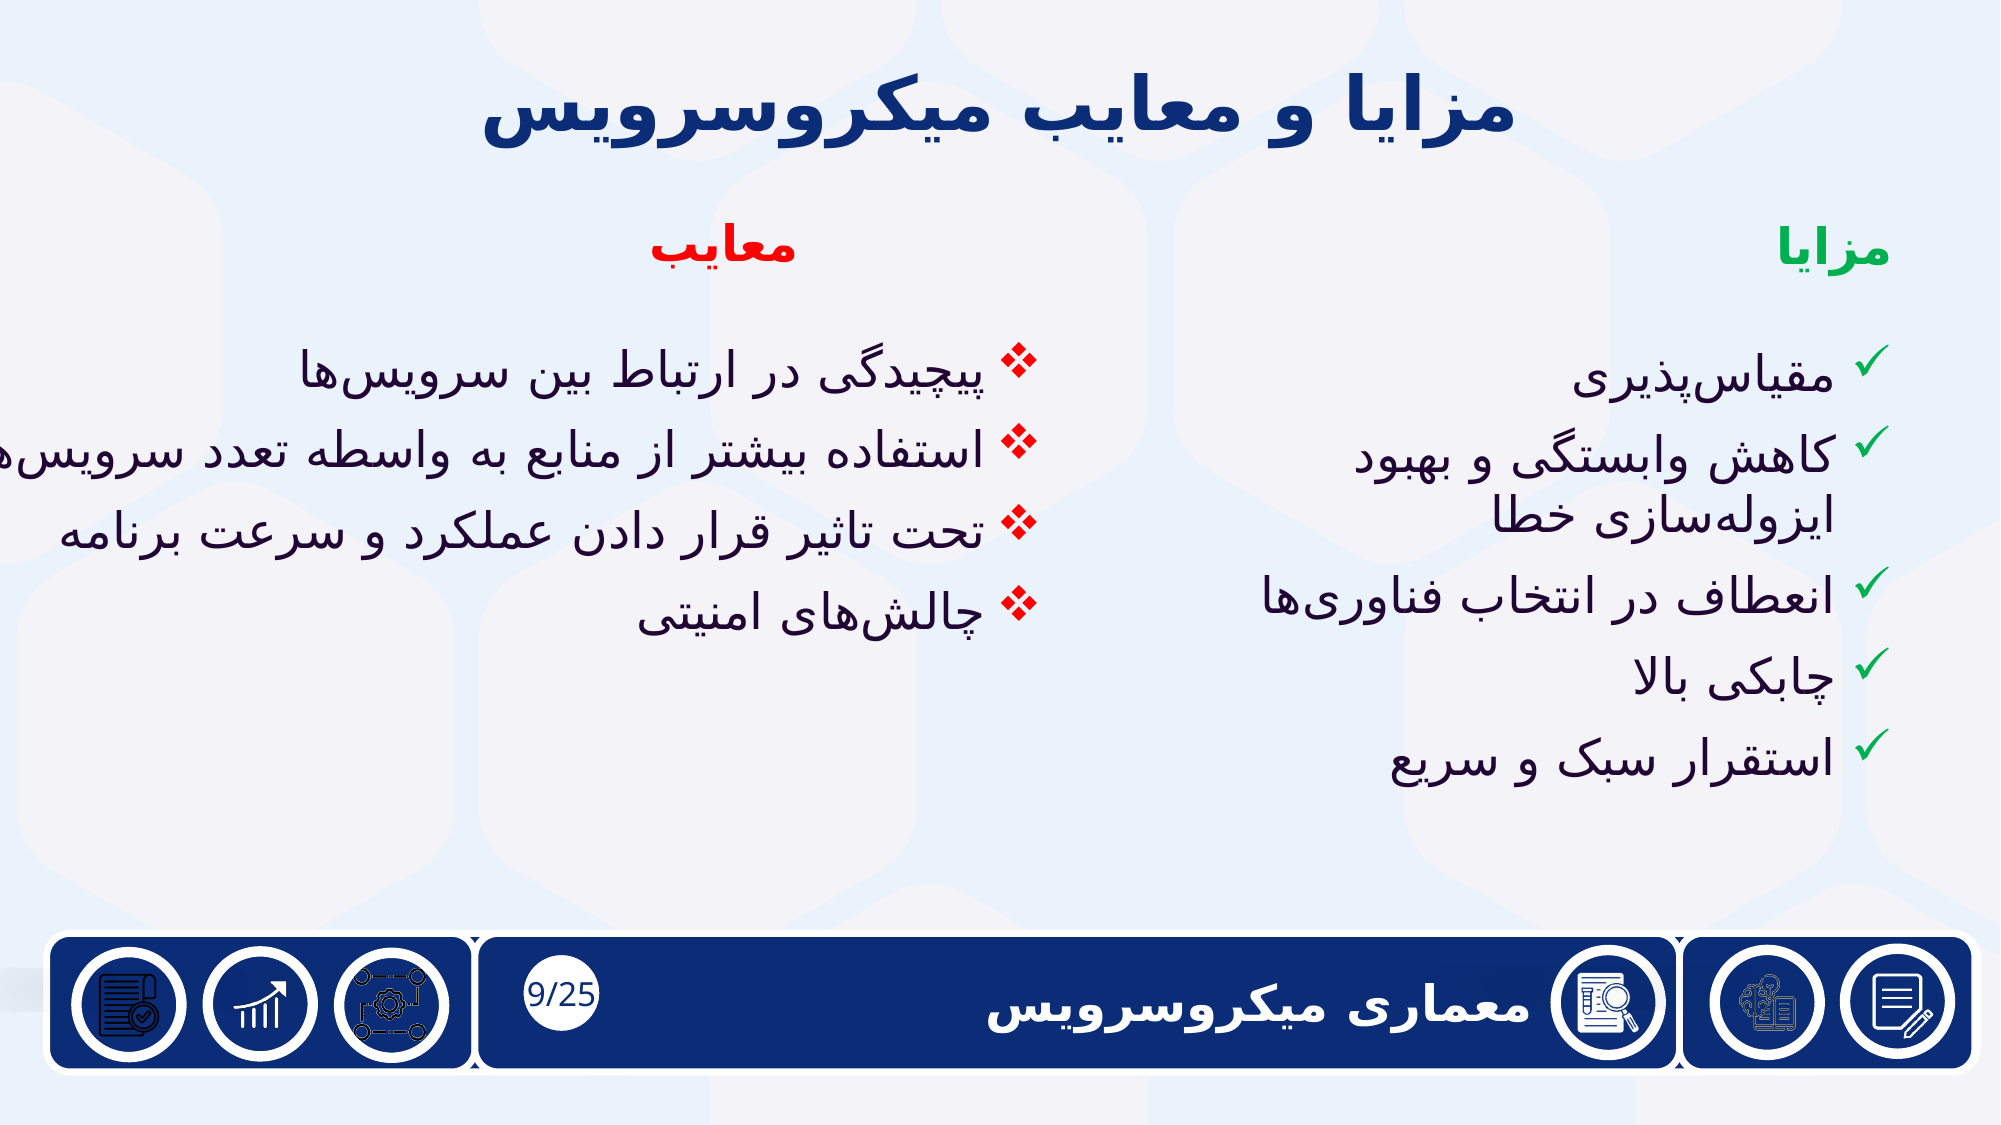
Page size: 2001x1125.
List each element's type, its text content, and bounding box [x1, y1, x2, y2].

picture [1834, 948, 1951, 1055]
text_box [46, 933, 1978, 1072]
text_box معایب [523, 204, 814, 279]
picture [1555, 949, 1661, 1056]
text_box مزایا [1134, 207, 1908, 282]
text_box مقیاس‌پذیری کاهش وابستگی و بهبود ایزوله‌سازی خطا انعطاف در انتخاب فناوری‌ها چابکی بالا استقرار سبک و سریع [1150, 334, 1908, 932]
picture [207, 951, 313, 1057]
text_box پیچیدگی در ارتباط بین سرویس‌ها استفاده بیشتر از منابع به واسطه تعدد سرویس‌ها تحت تاثیر قرار دادن عملکرد و سرعت برنامه چالش‌های امنیتی [0, 329, 1057, 708]
picture [338, 952, 445, 1059]
picture [76, 951, 182, 1058]
text_box مزایا و معایب میکروسرویس [324, 47, 1676, 153]
picture [1704, 949, 1820, 1056]
